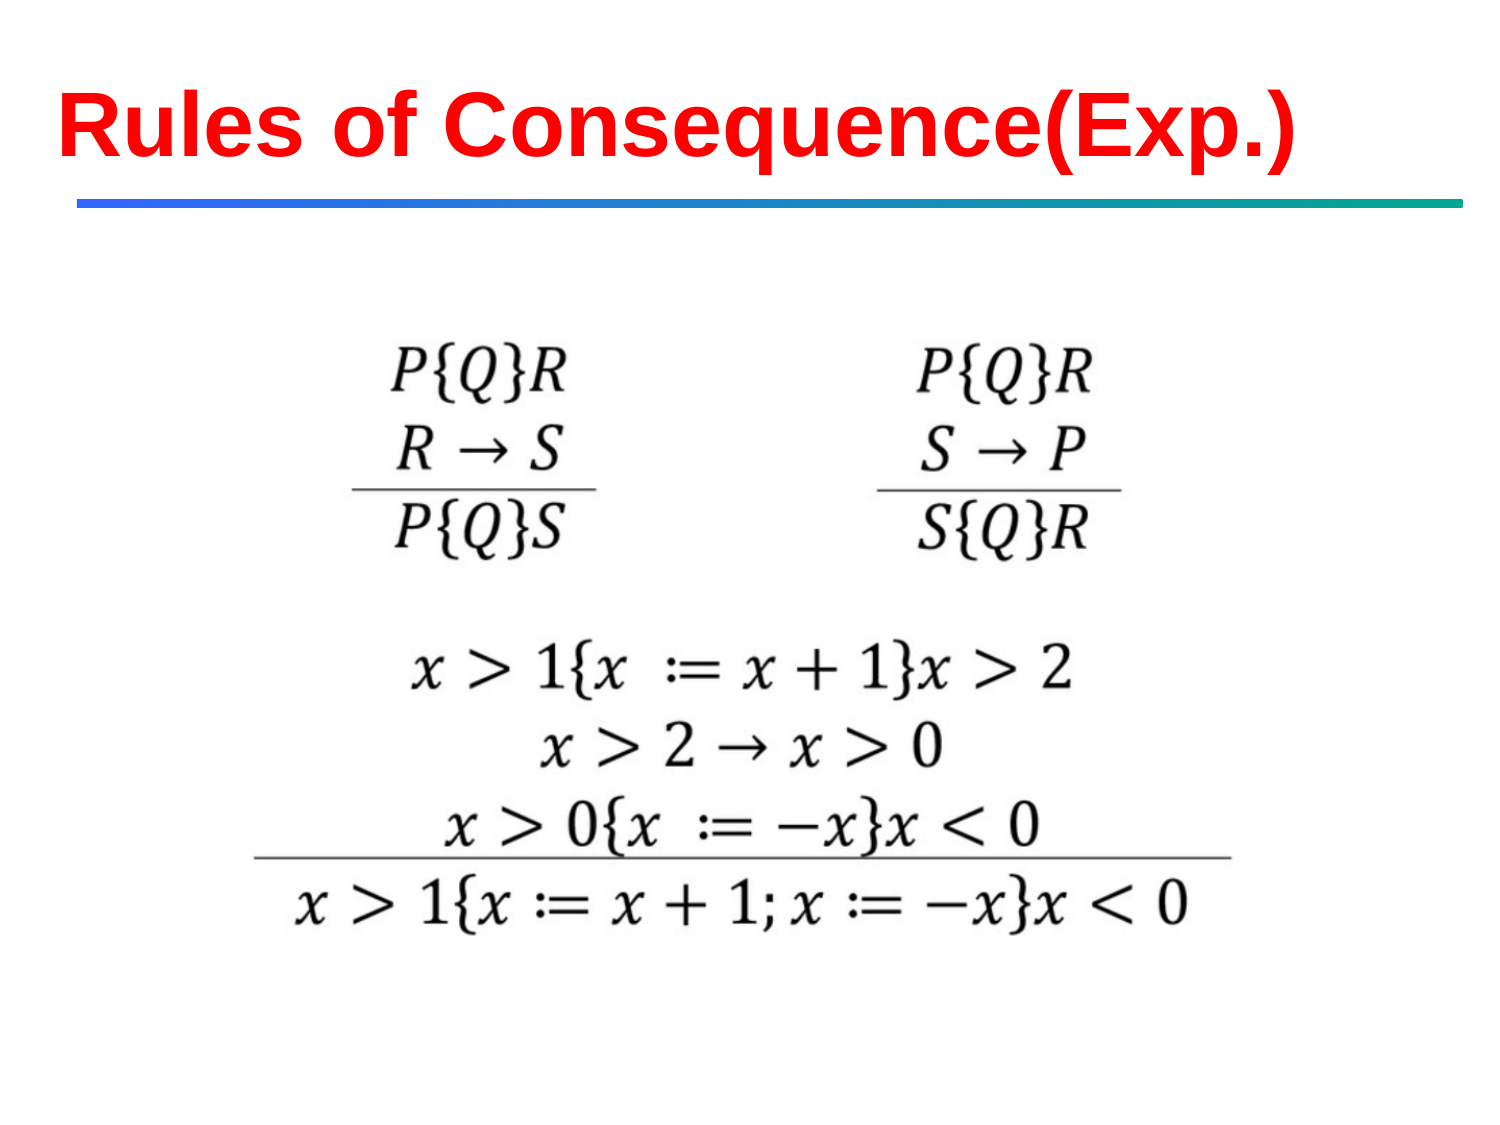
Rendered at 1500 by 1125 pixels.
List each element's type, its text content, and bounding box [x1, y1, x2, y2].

title Rules of Consequence(Exp.) [41, 31, 1459, 209]
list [237, 330, 1263, 971]
